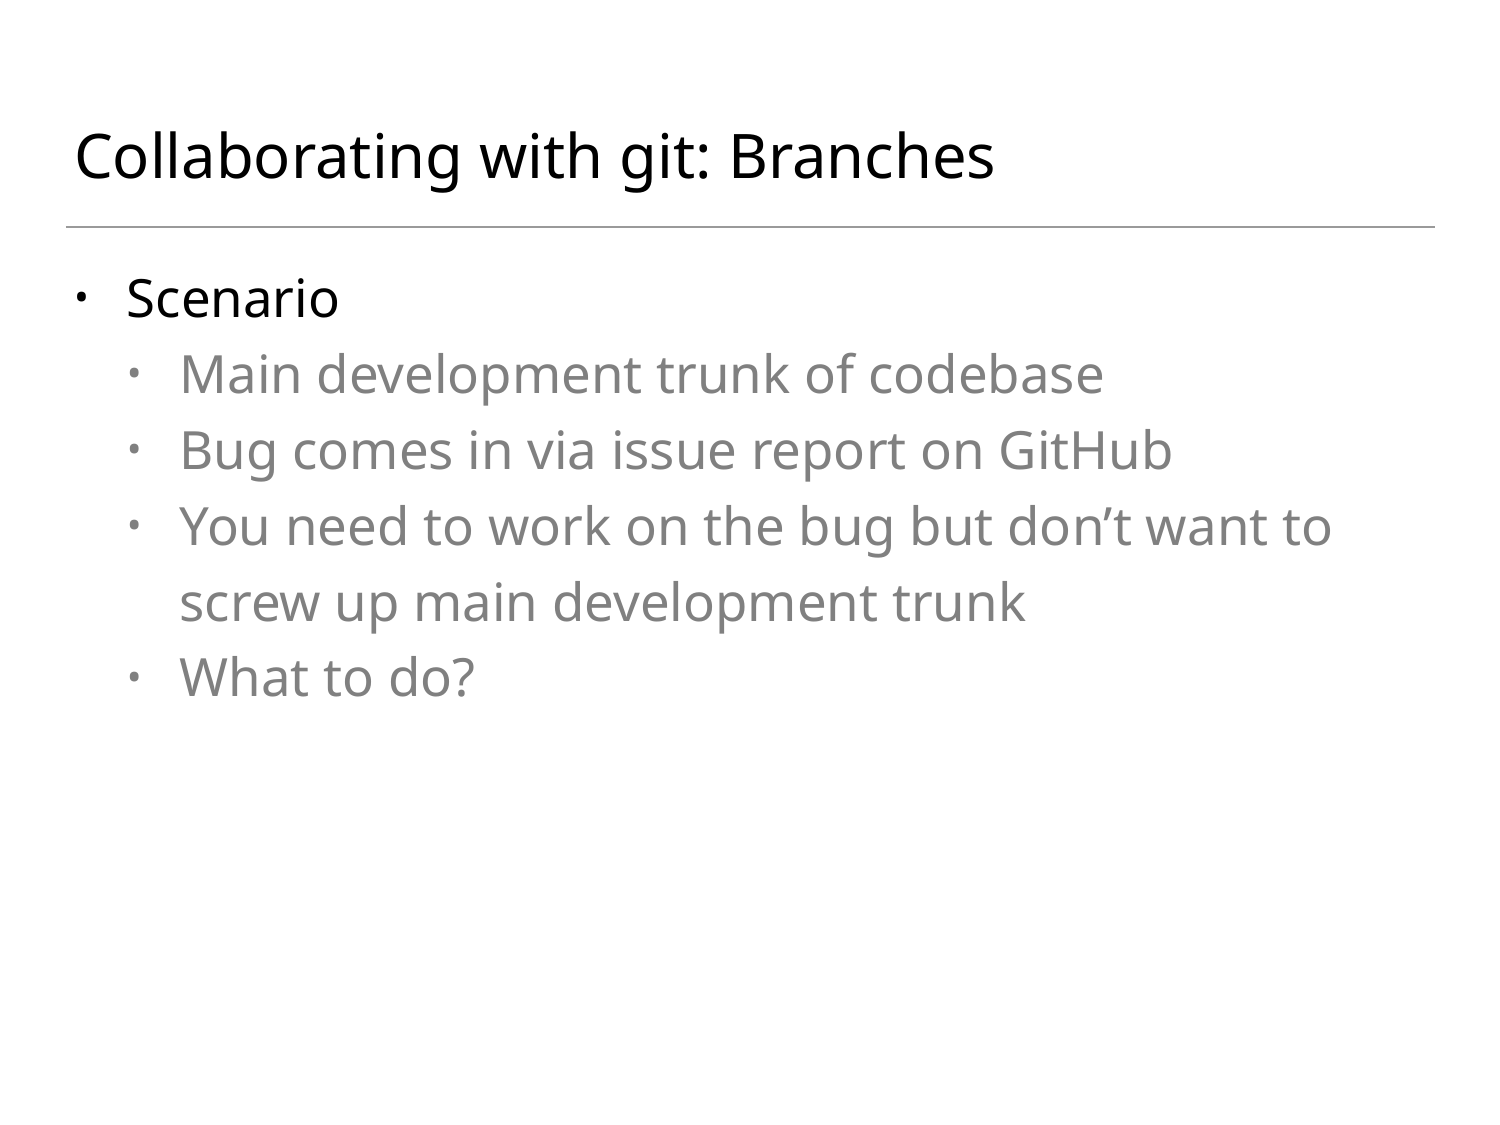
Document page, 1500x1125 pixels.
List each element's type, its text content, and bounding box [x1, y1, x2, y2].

list Scenario Main development trunk of codebase Bug comes in via issue report on GitHub You need to work on the bug but don’t want to screw up main development trunk What to do? [65, 255, 1435, 1026]
title Collaborating with git: Branches [65, 37, 1435, 200]
